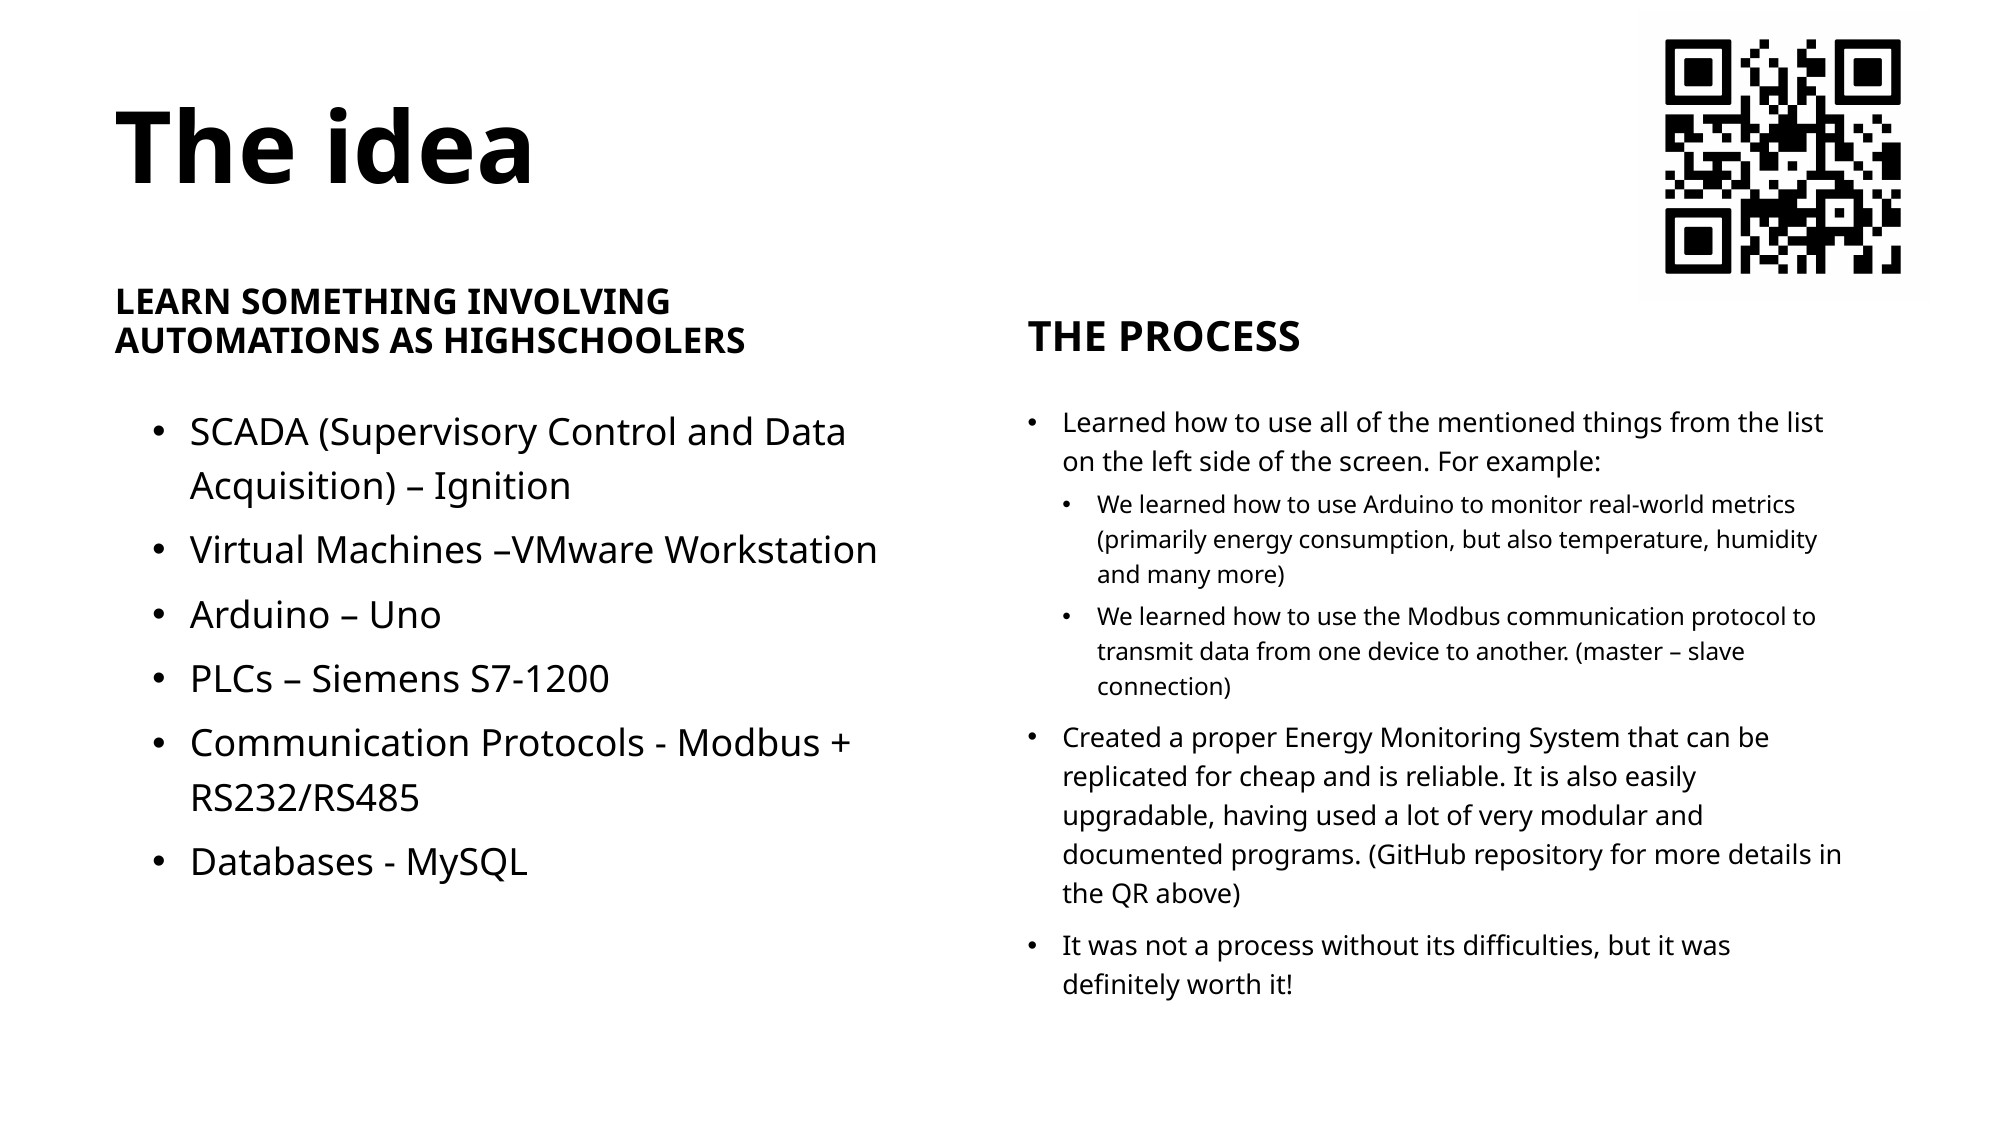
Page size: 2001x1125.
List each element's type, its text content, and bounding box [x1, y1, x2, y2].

list SCADA (Supervisory Control and Data Acquisition) – Ignition Virtual Machines –VMware Workstation Arduino – Uno PLCs – Siemens S7-1200 Communication Protocols - Modbus + RS232/RS485 Databases - MySQL [99, 391, 947, 1010]
list Learn something involving automations as highschoolers [99, 276, 947, 369]
list Learned how to use all of the mentioned things from the list on the left side of the screen. For example: We learned how to use Arduino to monitor real-world metrics (primarily energy consumption, but also temperature, humidity and many more) We learned how to use the Modbus communication protocol to transmit data from one device to another. (master – slave connection) Created a proper Energy Monitoring System that can be replicated for cheap and is reliable. It is also easily upgradable, having used a lot of very modular and documented programs. (GitHub repository for more details in the QR above) It was not a process without its difficulties, but it was definitely worth it! [1012, 391, 1863, 1010]
picture [1636, 10, 1930, 303]
list The process [1012, 276, 1863, 369]
title The idea [99, 89, 1636, 278]
